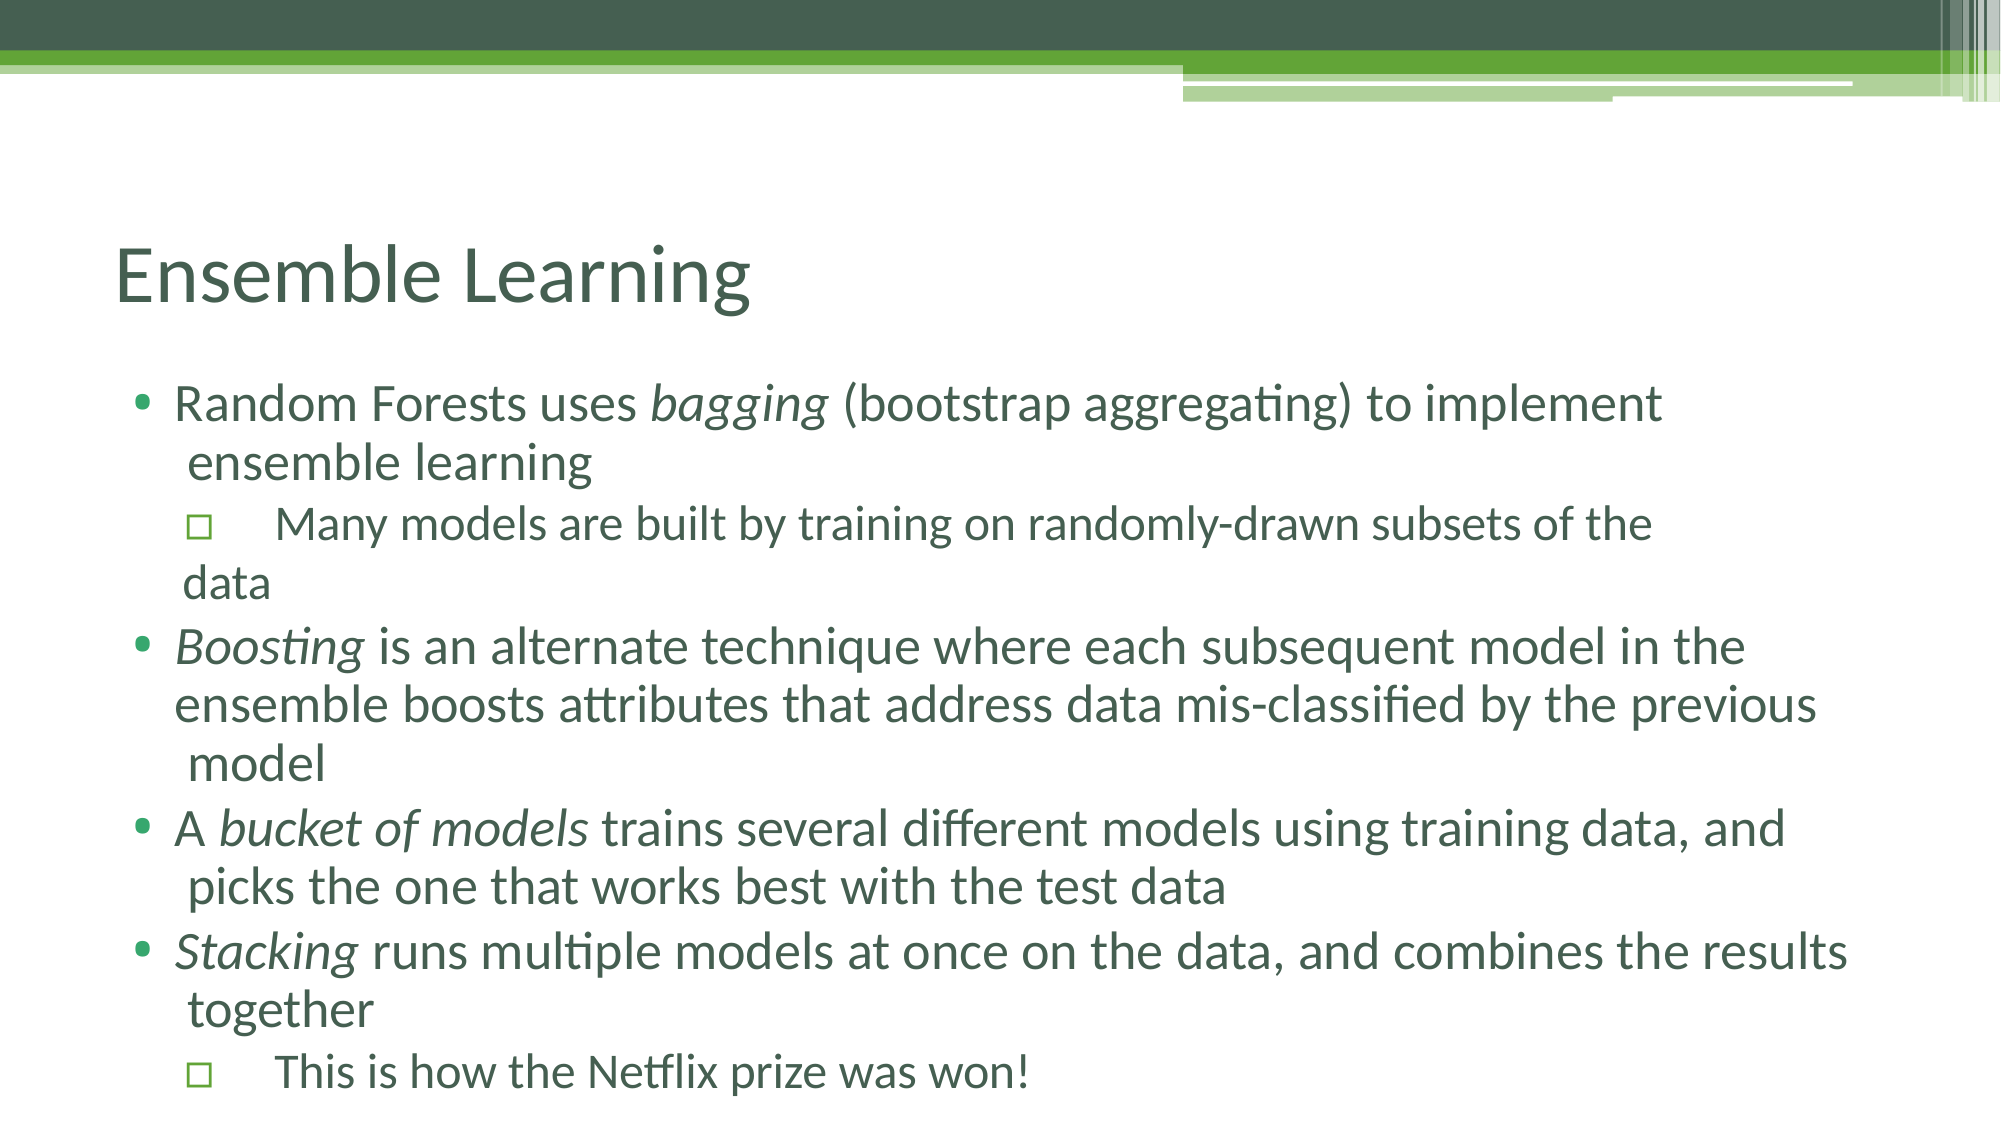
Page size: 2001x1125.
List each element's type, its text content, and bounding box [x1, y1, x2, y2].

title Ensemble Learning [112, 217, 756, 408]
text_box Random Forests uses bagging (bootstrap aggregating) to implement ensemble learning ▫ Many models are built by training on randomly-drawn subsets of the data Boosting is an alternate technique where each subsequent model in the ensemble boosts attributes that address data mis-classified by the previous model A bucket of models trains several different models using training data, and picks the one that works best with the test data Stacking runs multiple models at once on the data, and combines the results together ▫ This is how the Netflix prize was won! [130, 364, 1856, 1099]
